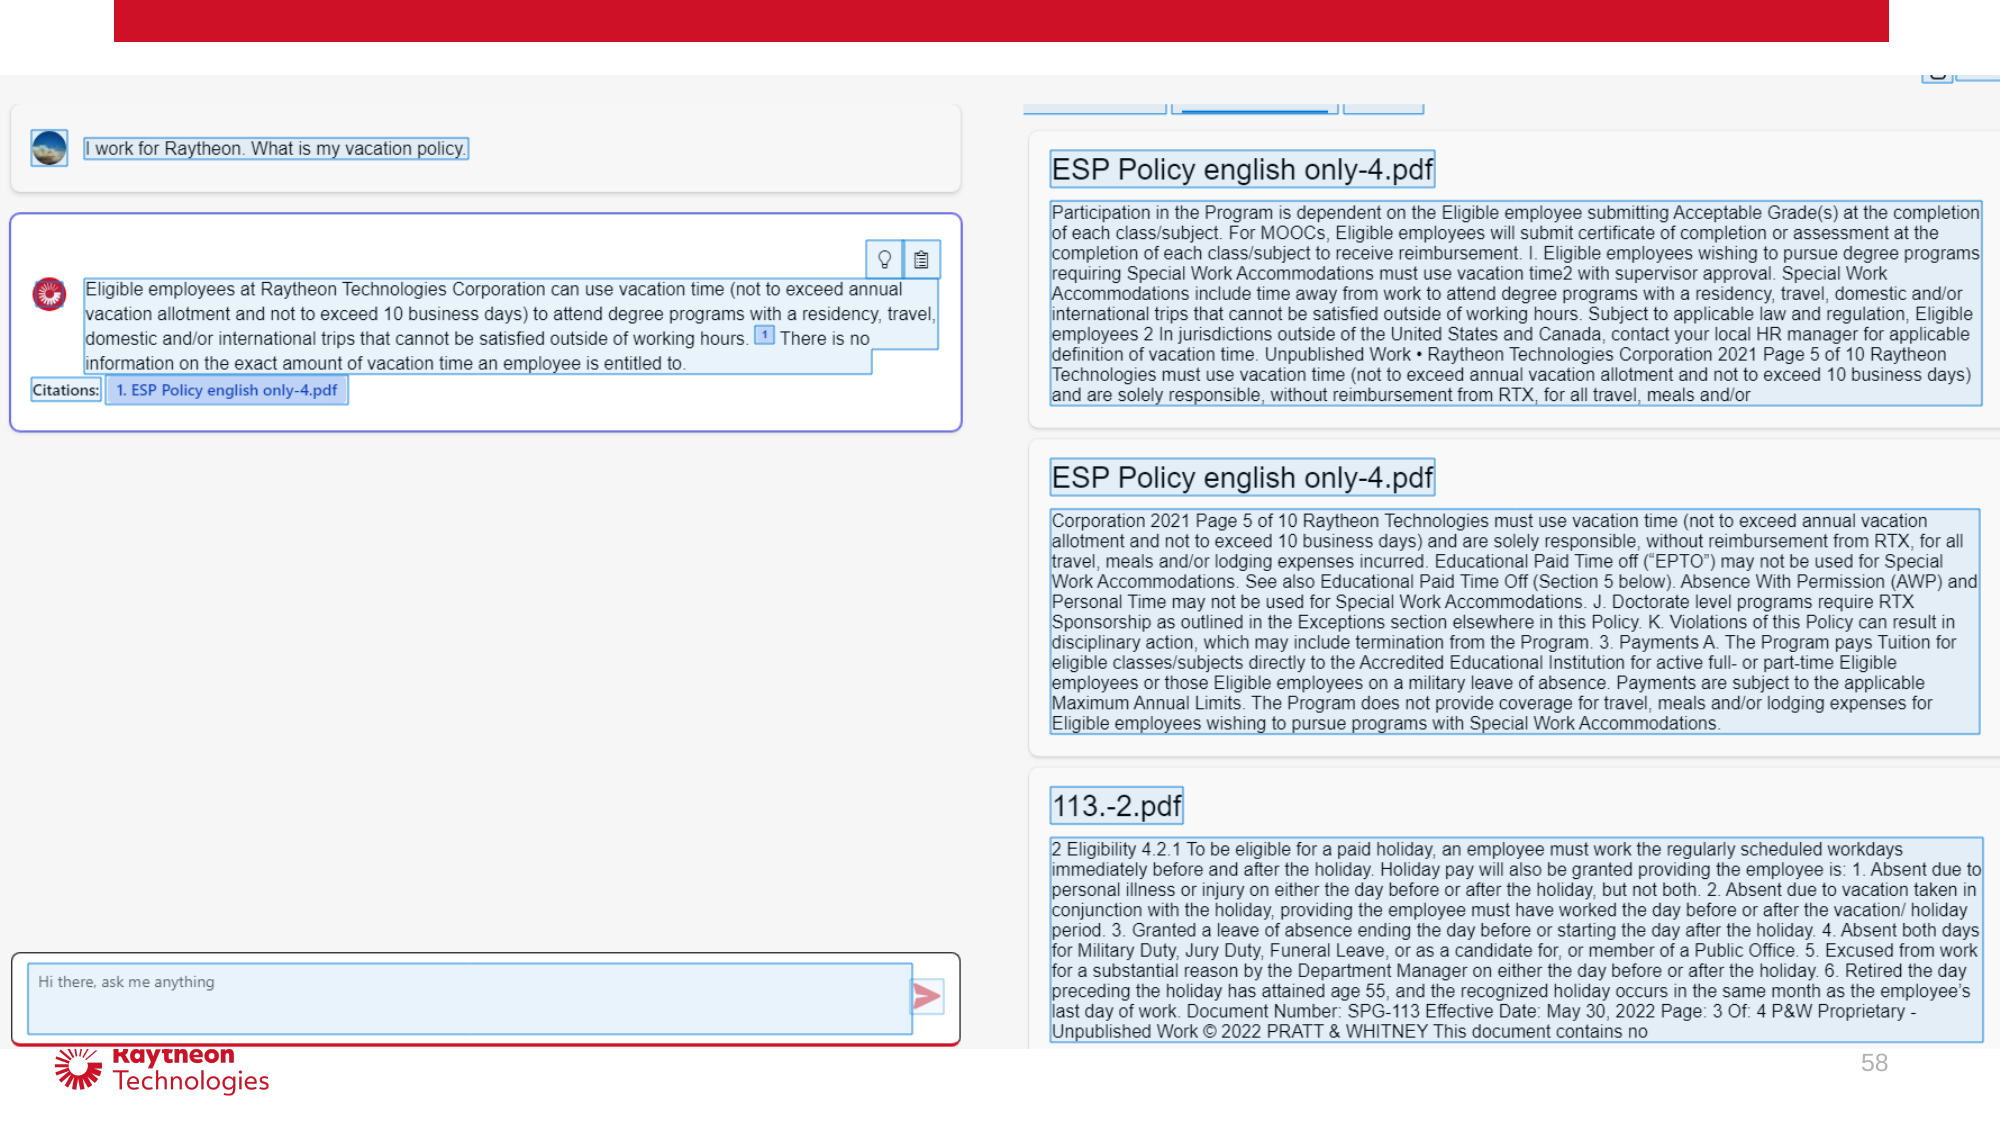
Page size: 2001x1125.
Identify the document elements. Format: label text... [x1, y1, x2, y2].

slide_number 58 [1801, 1050, 1889, 1107]
picture [0, 75, 2000, 1096]
